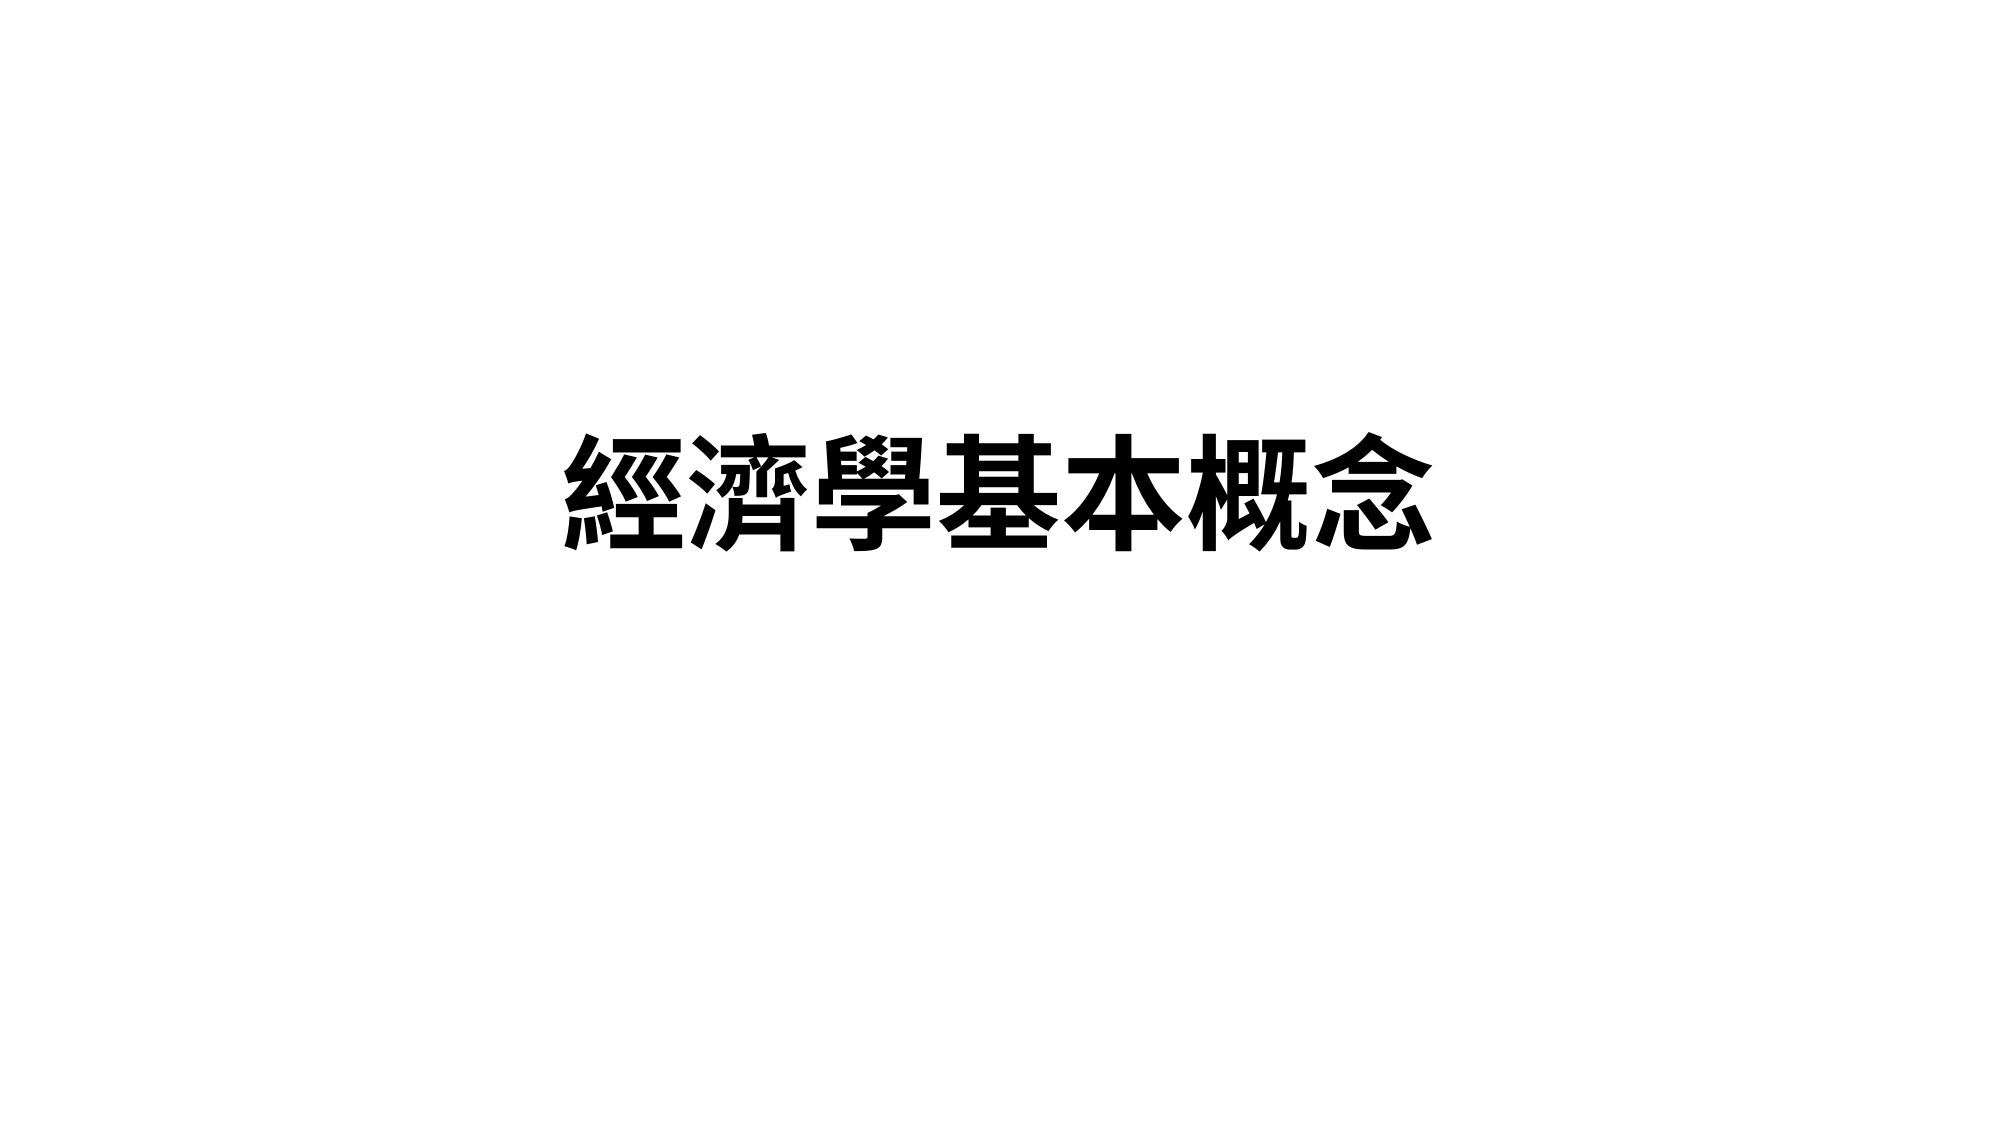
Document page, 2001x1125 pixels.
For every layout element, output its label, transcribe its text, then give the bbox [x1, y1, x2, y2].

title 經濟學基本概念 [136, 280, 1862, 726]
